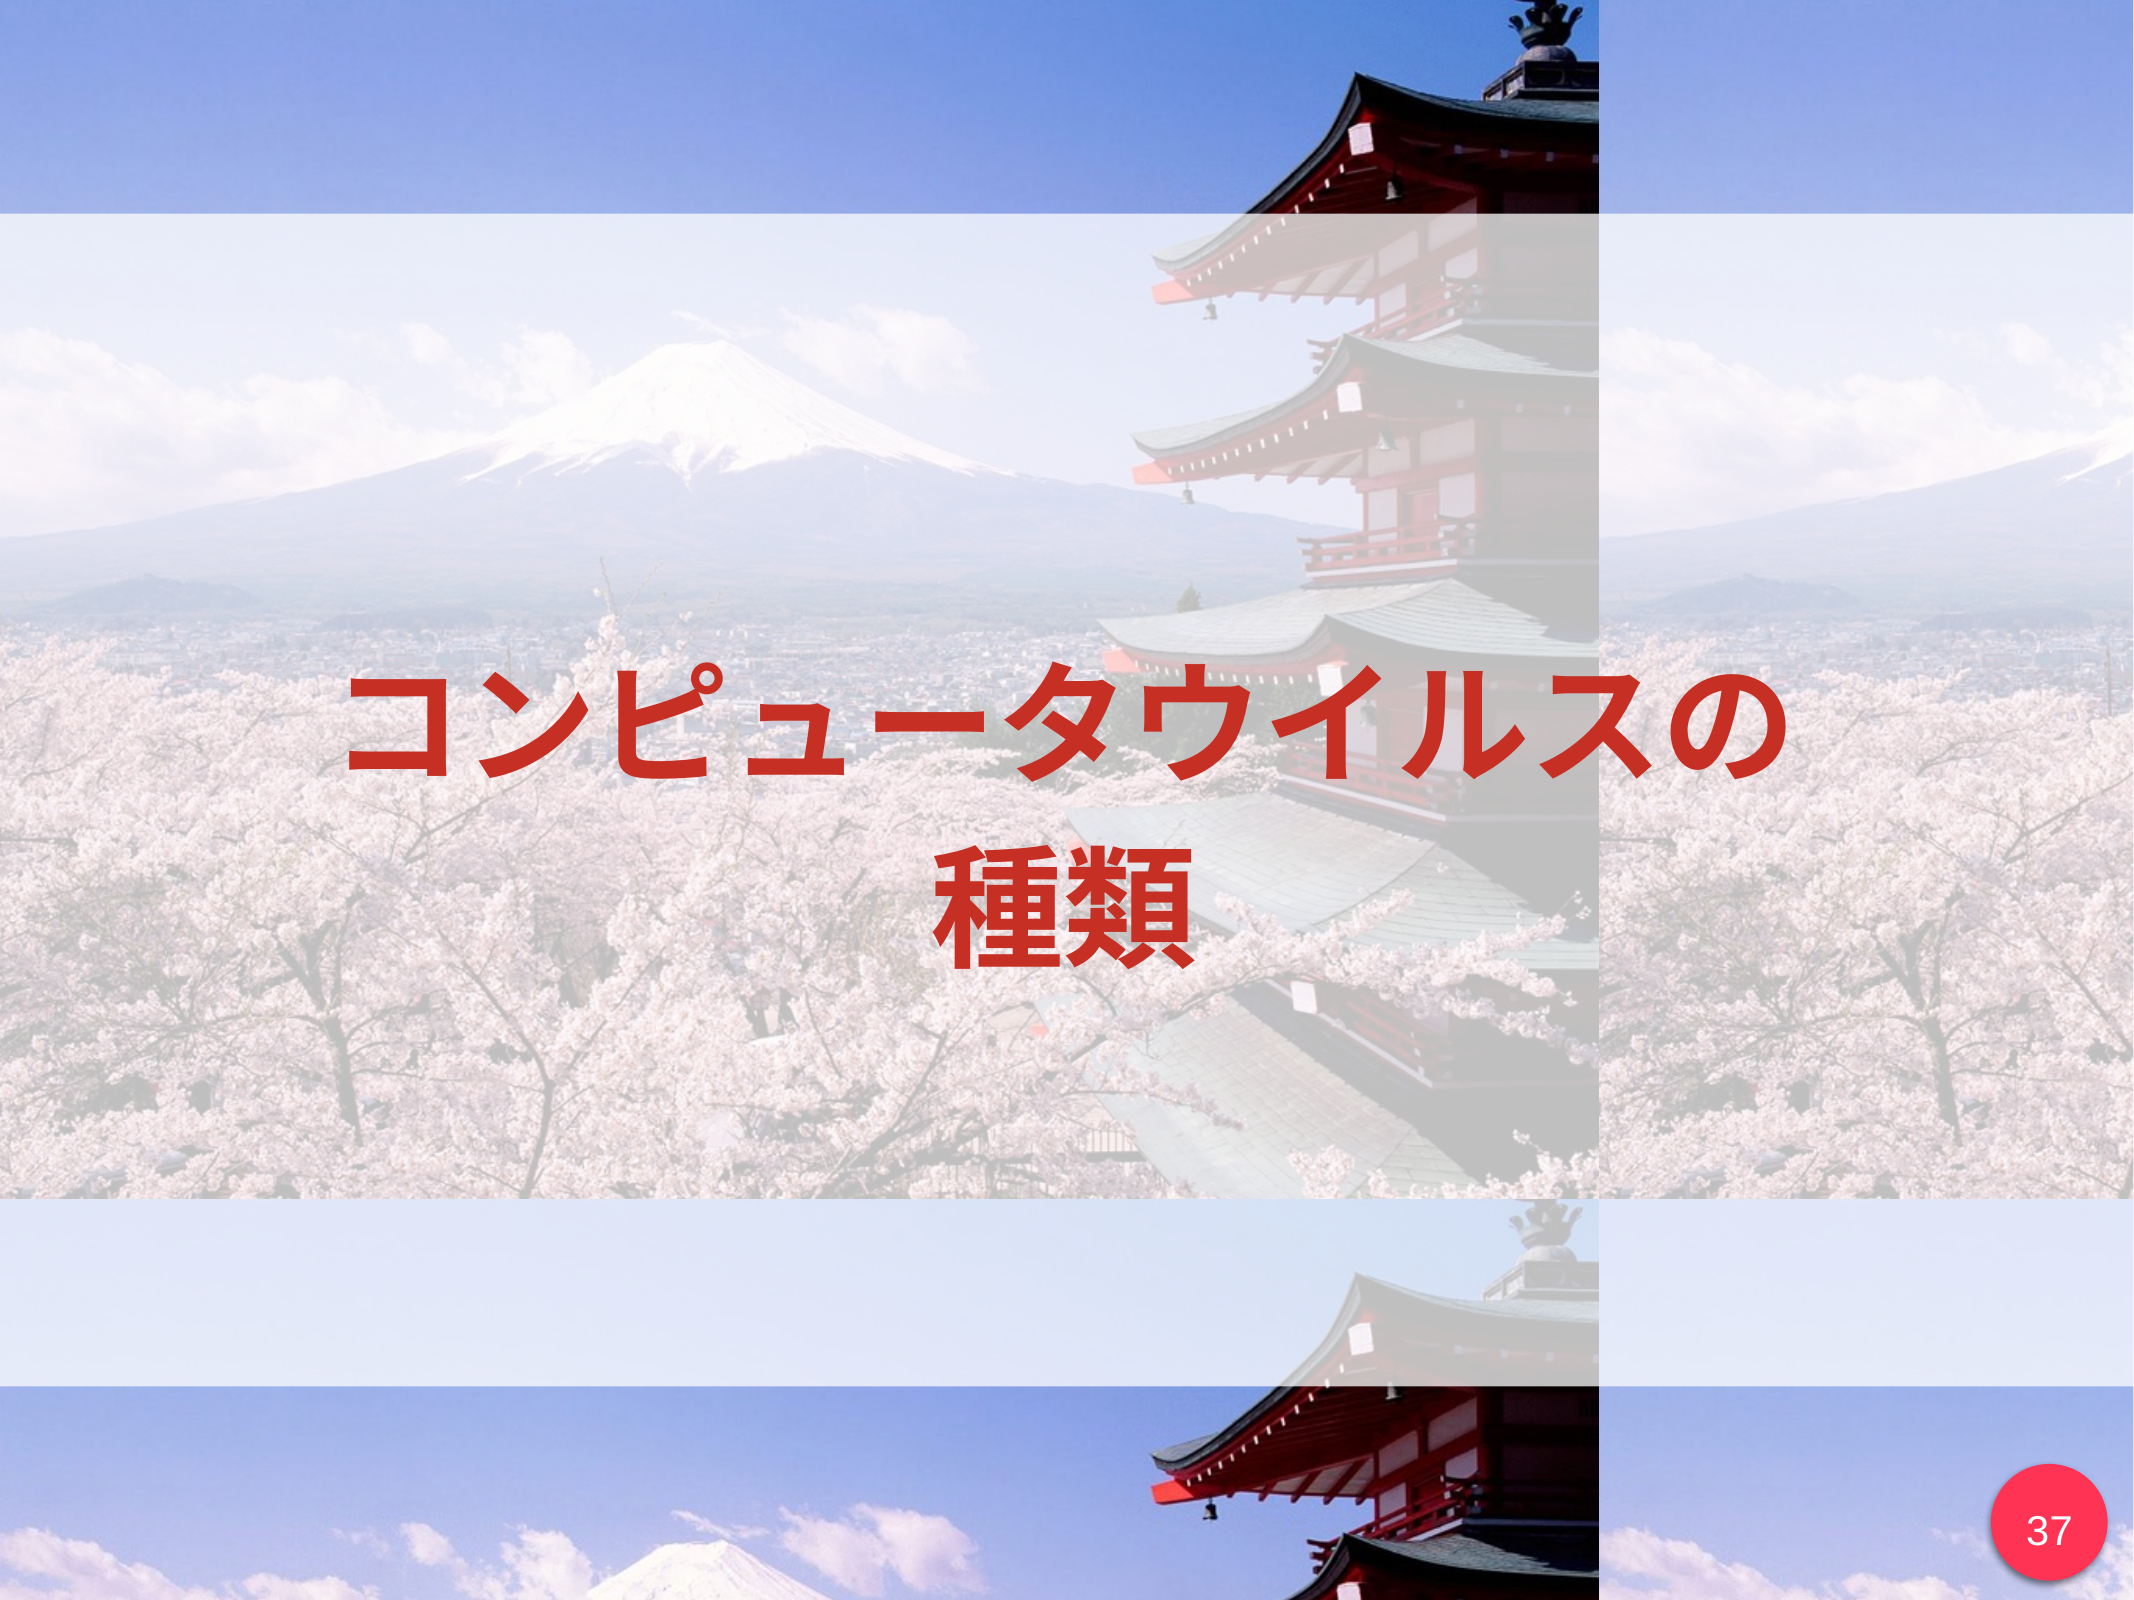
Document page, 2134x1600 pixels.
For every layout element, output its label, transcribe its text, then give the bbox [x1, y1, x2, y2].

picture [0, 0, 2134, 213]
picture [0, 1387, 2134, 1600]
slide_number 37 [2012, 1495, 2087, 1554]
title コンピュータウイルスの 種類 [201, 529, 1925, 1071]
